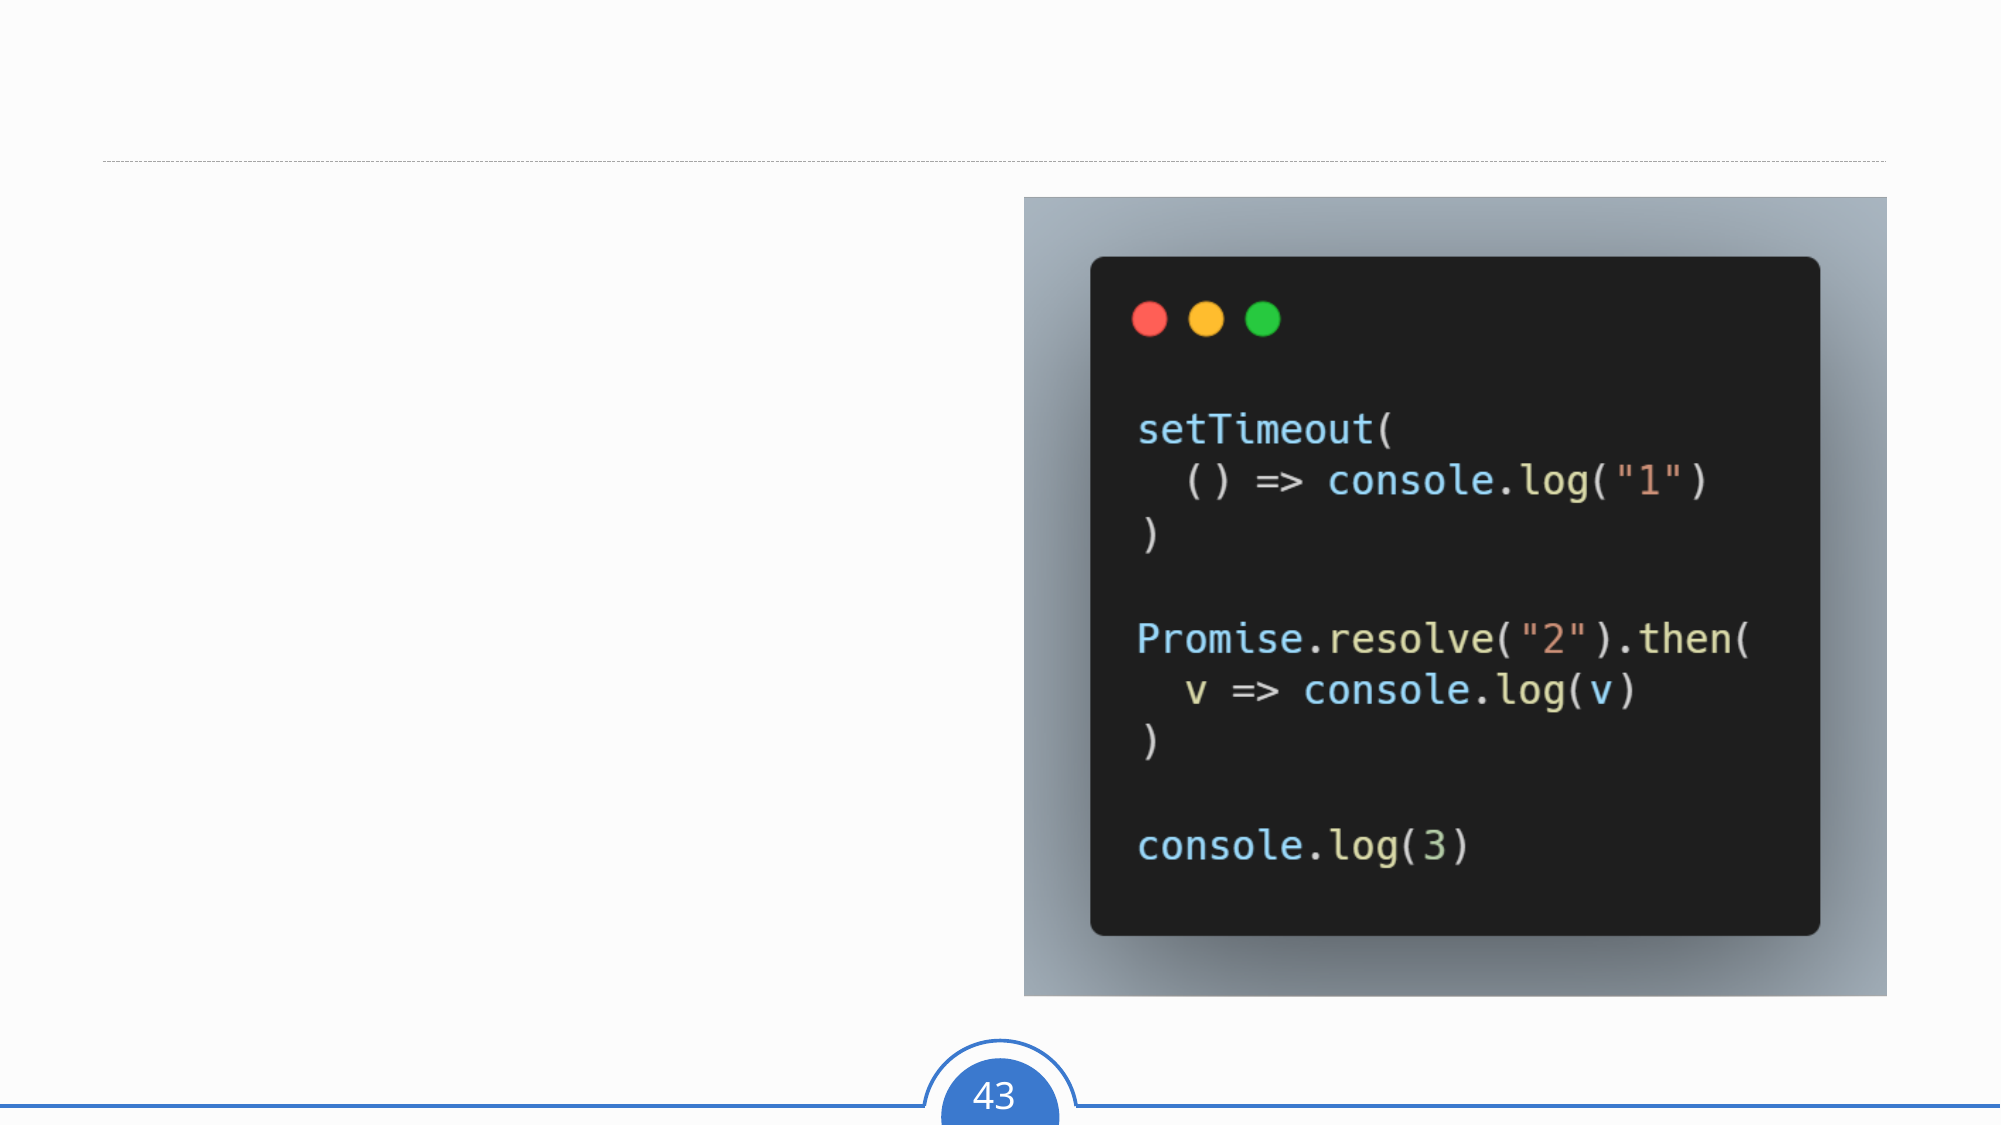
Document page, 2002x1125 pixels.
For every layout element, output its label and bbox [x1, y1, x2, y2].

picture [1023, 195, 1887, 997]
